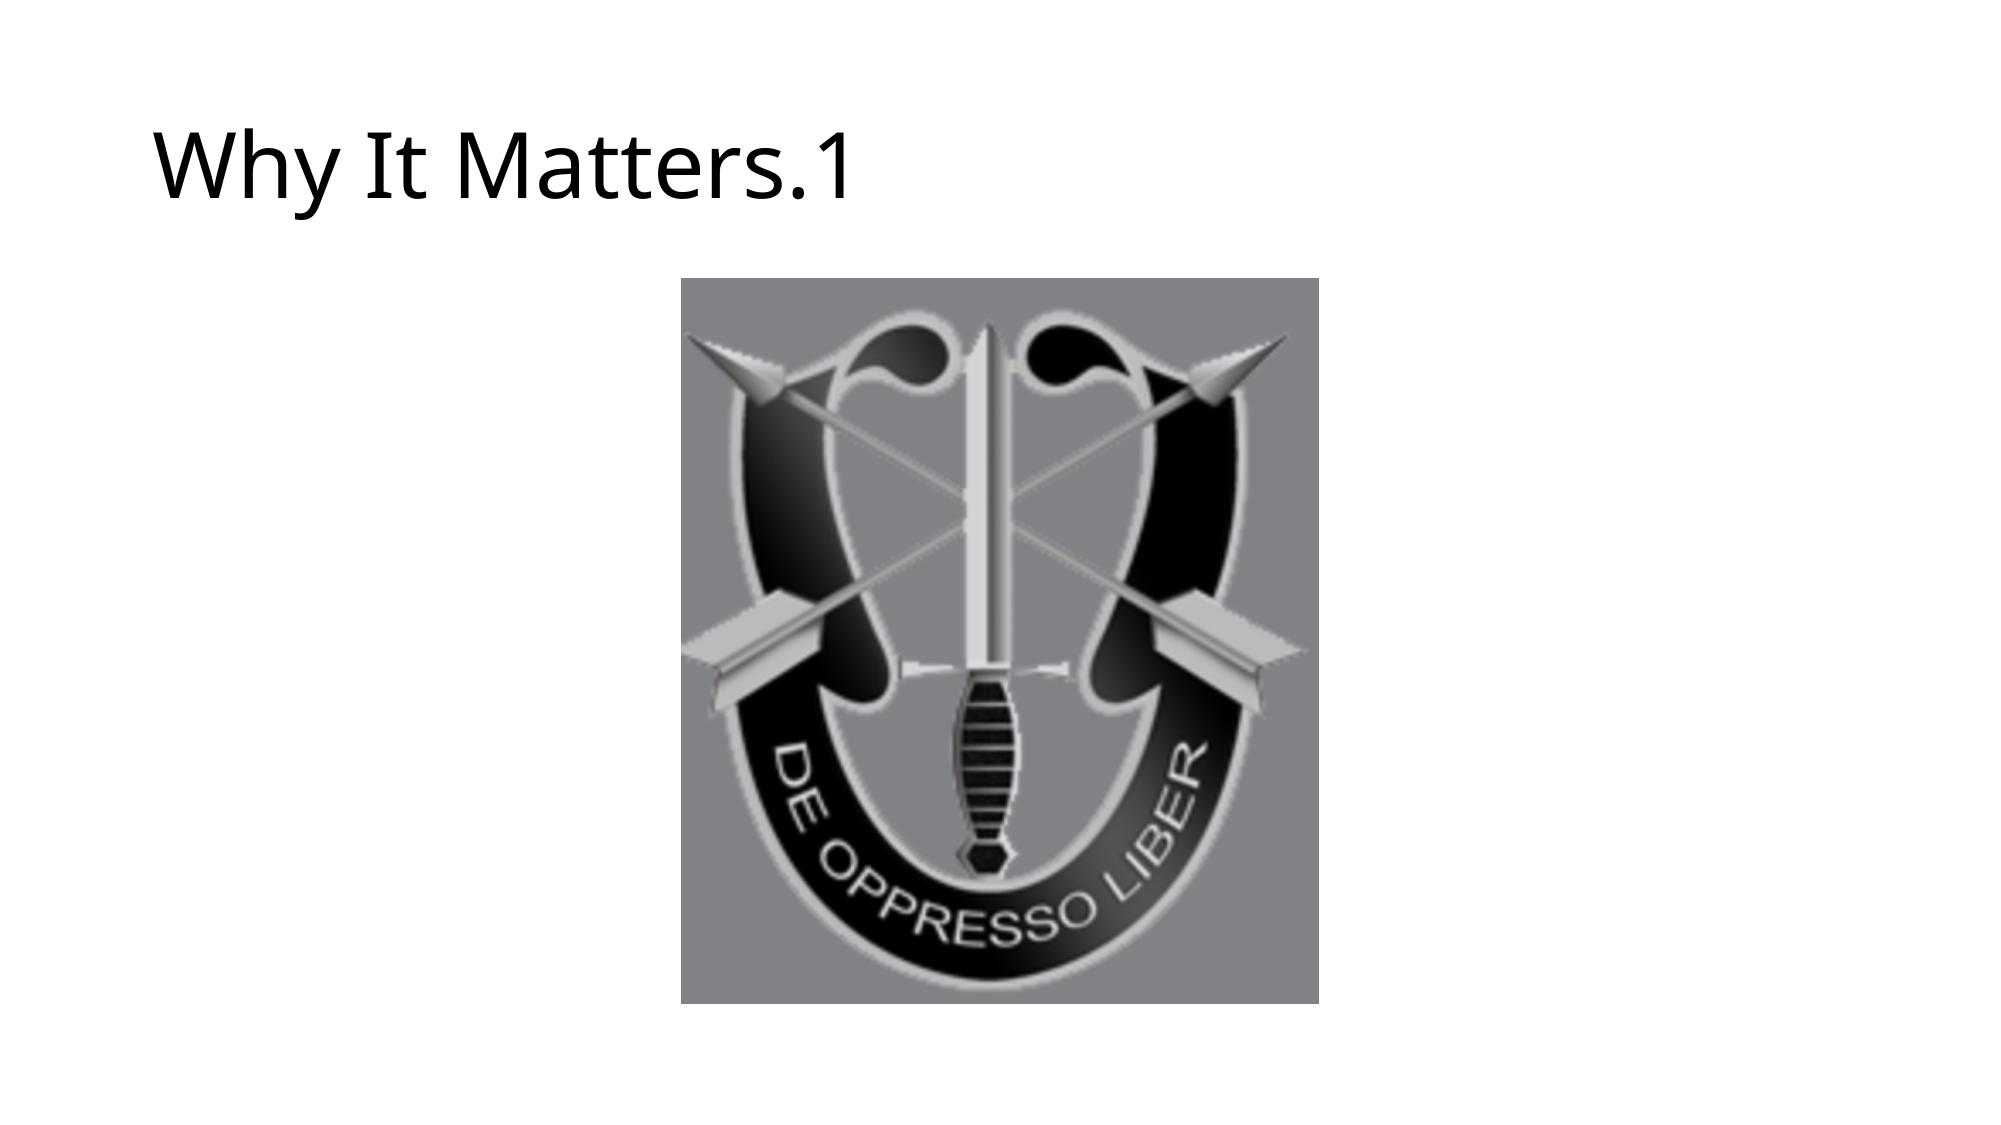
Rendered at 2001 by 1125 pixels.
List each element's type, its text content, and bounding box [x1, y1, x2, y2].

title Why It Matters.1 [137, 59, 1863, 278]
picture [681, 277, 1319, 1004]
